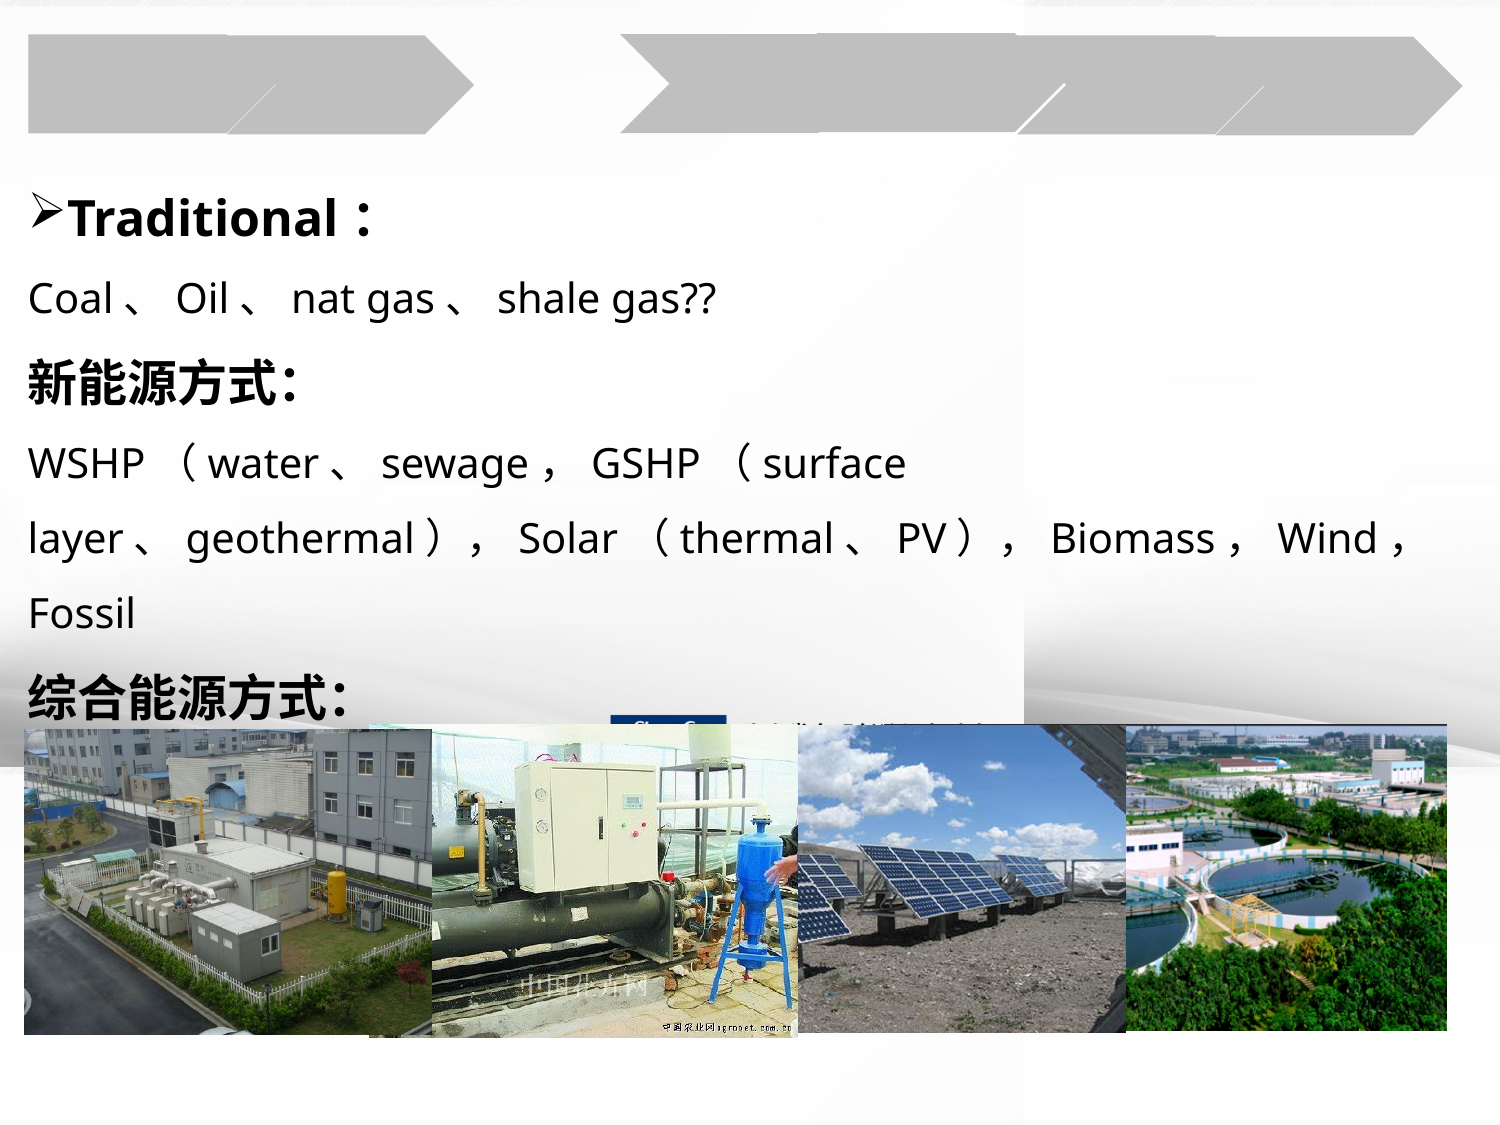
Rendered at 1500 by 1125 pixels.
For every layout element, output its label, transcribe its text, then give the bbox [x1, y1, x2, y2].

text_box [28, 34, 277, 134]
picture [0, 0, 1500, 1125]
text_box [1016, 35, 1263, 135]
text_box [1215, 36, 1463, 136]
text_box [816, 33, 1064, 133]
text_box [620, 34, 865, 134]
text_box [226, 35, 475, 135]
text_box Traditional： Coal、Oil、nat gas、shale gas?? 新能源方式： WSHP（water、sewage，GSHP（surface layer、geothermal），Solar（thermal、PV），Biomass，Wind，Fossil 综合能源方式： CCHP、Water heating combined?? [12, 149, 1449, 734]
